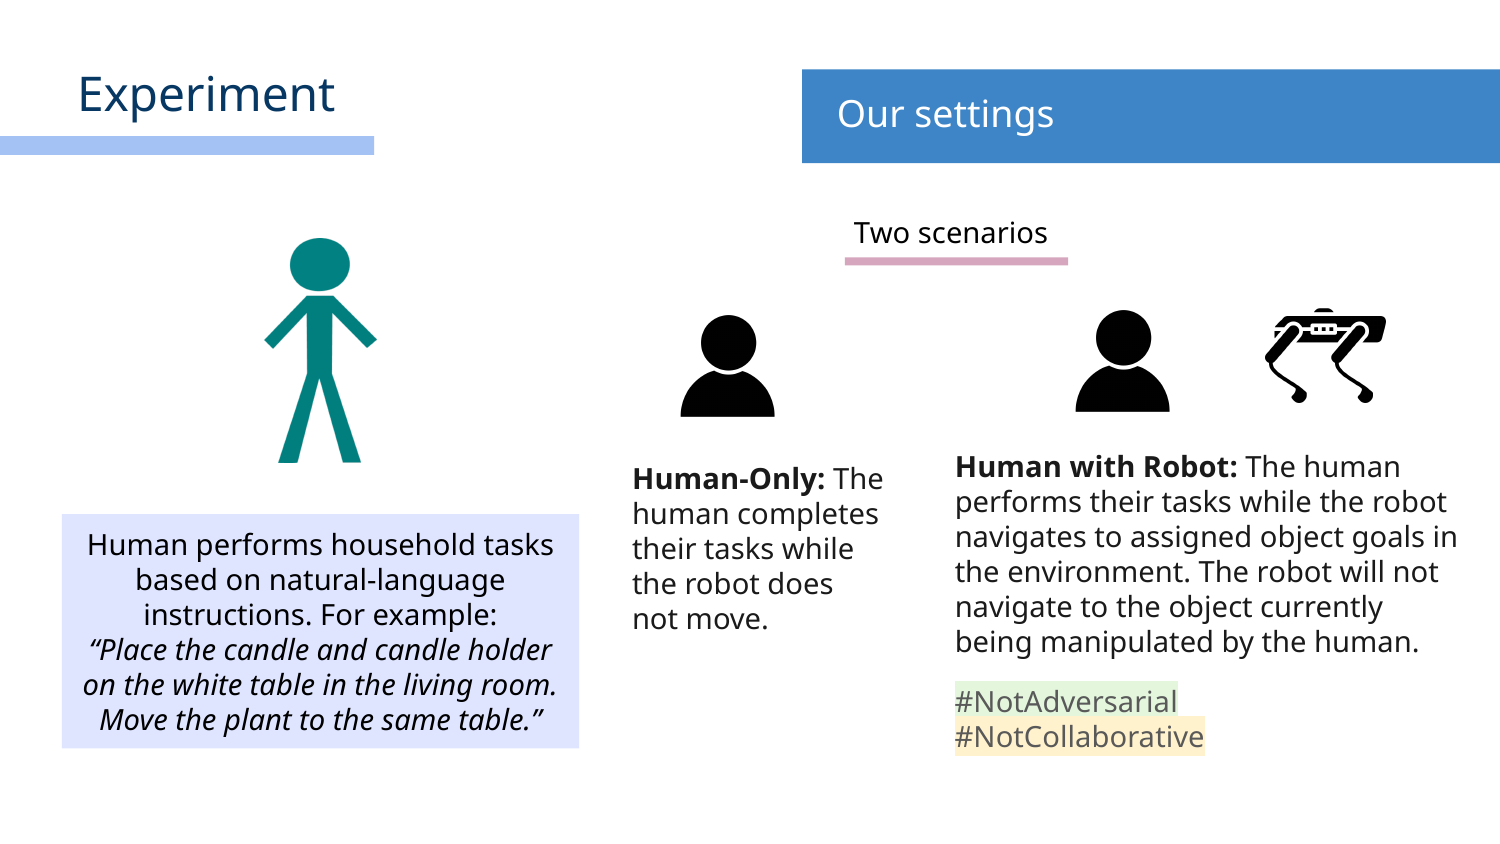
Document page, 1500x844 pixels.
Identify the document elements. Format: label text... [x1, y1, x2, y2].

text_box [844, 257, 1069, 266]
text_box #NotAdversarial #NotCollaborative [939, 668, 1406, 789]
text_box [0, 136, 375, 155]
text_box [802, 69, 1500, 164]
picture [263, 237, 378, 464]
picture [670, 306, 785, 421]
text_box Human with Robot: The human performs their tasks while the robot navigates to assigned object goals in the environment. The robot will not navigate to the object currently being manipulated by the human. [939, 433, 1484, 715]
title Experiment [62, 48, 1457, 137]
text_box Human-Only: The human completes their tasks while the robot does not move. [617, 445, 902, 696]
text_box Two scenarios [838, 199, 1076, 265]
picture [1264, 295, 1386, 416]
picture [1065, 301, 1180, 416]
text_box Human performs household tasks based on natural-language instructions. For example: “Place the candle and candle holder on the white table in the living room. Move the plant to the same table.” [61, 514, 580, 749]
title Our settings [821, 75, 1093, 164]
